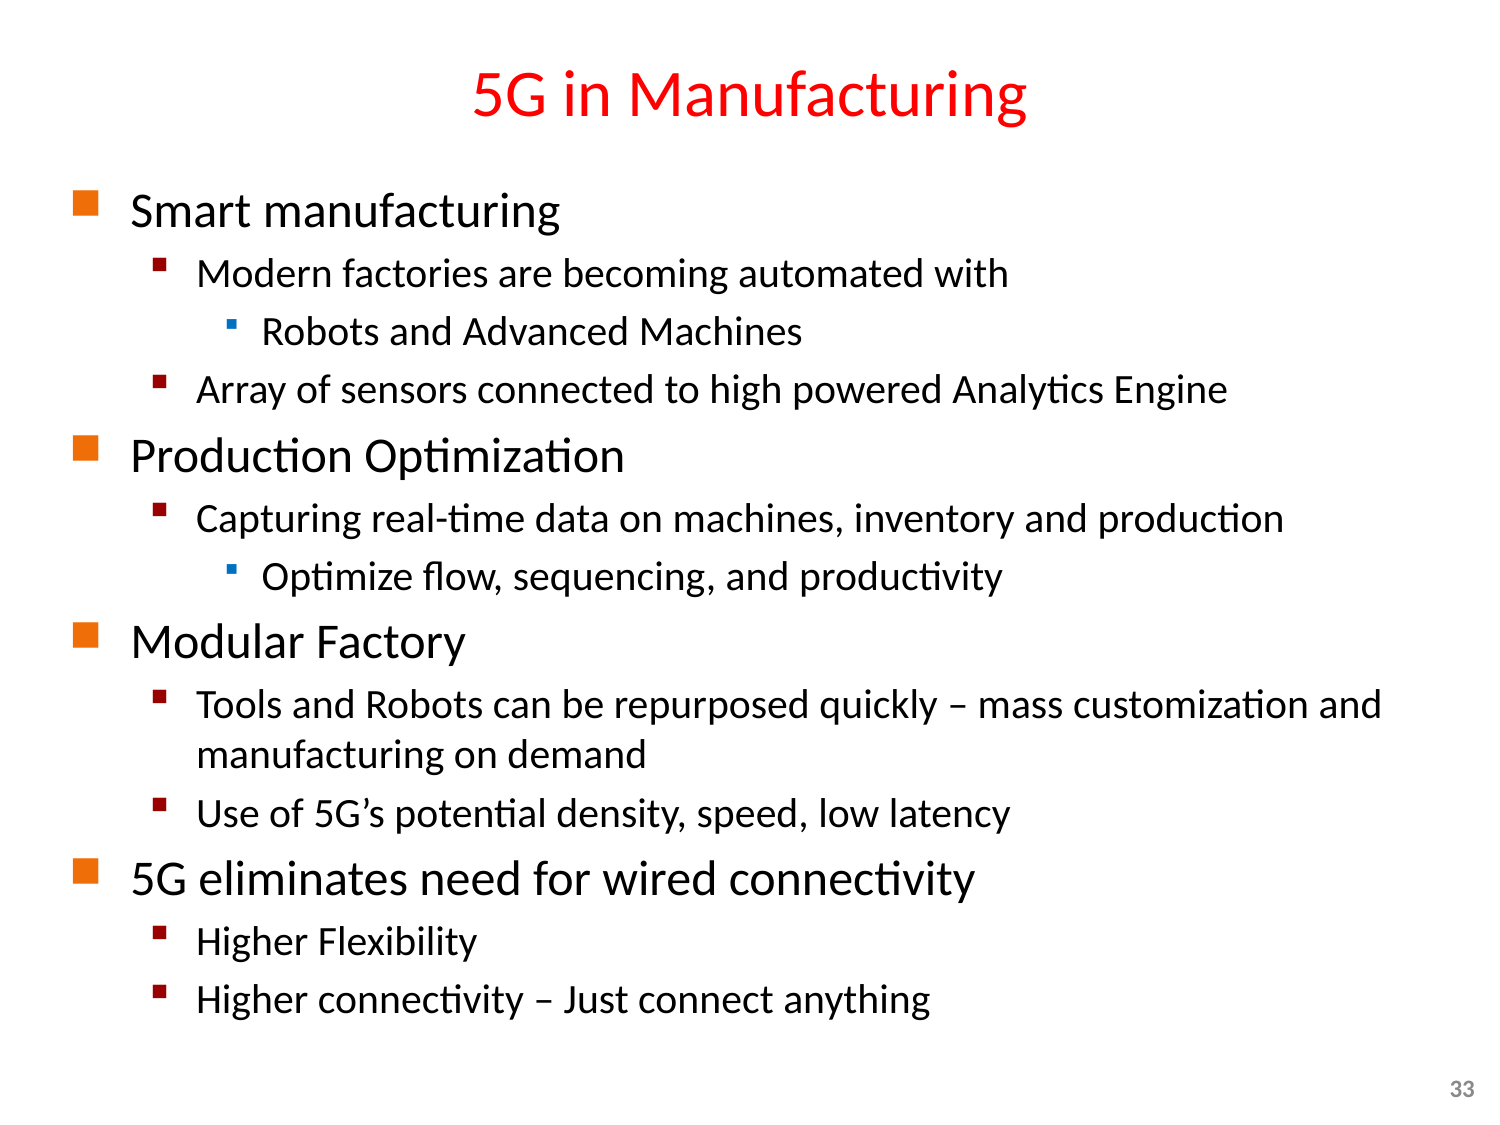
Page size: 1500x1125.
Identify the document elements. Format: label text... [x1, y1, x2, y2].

title 5G in Manufacturing [59, 31, 1441, 149]
list Smart manufacturing Modern factories are becoming automated with Robots and Advanced Machines Array of sensors connected to high powered Analytics Engine Production Optimization Capturing real-time data on machines, inventory and production Optimize flow, sequencing, and productivity Modular Factory Tools and Robots can be repurposed quickly – mass customization and manufacturing on demand Use of 5G’s potential density, speed, low latency 5G eliminates need for wired connectivity Higher Flexibility Higher connectivity – Just connect anything [59, 169, 1435, 1044]
